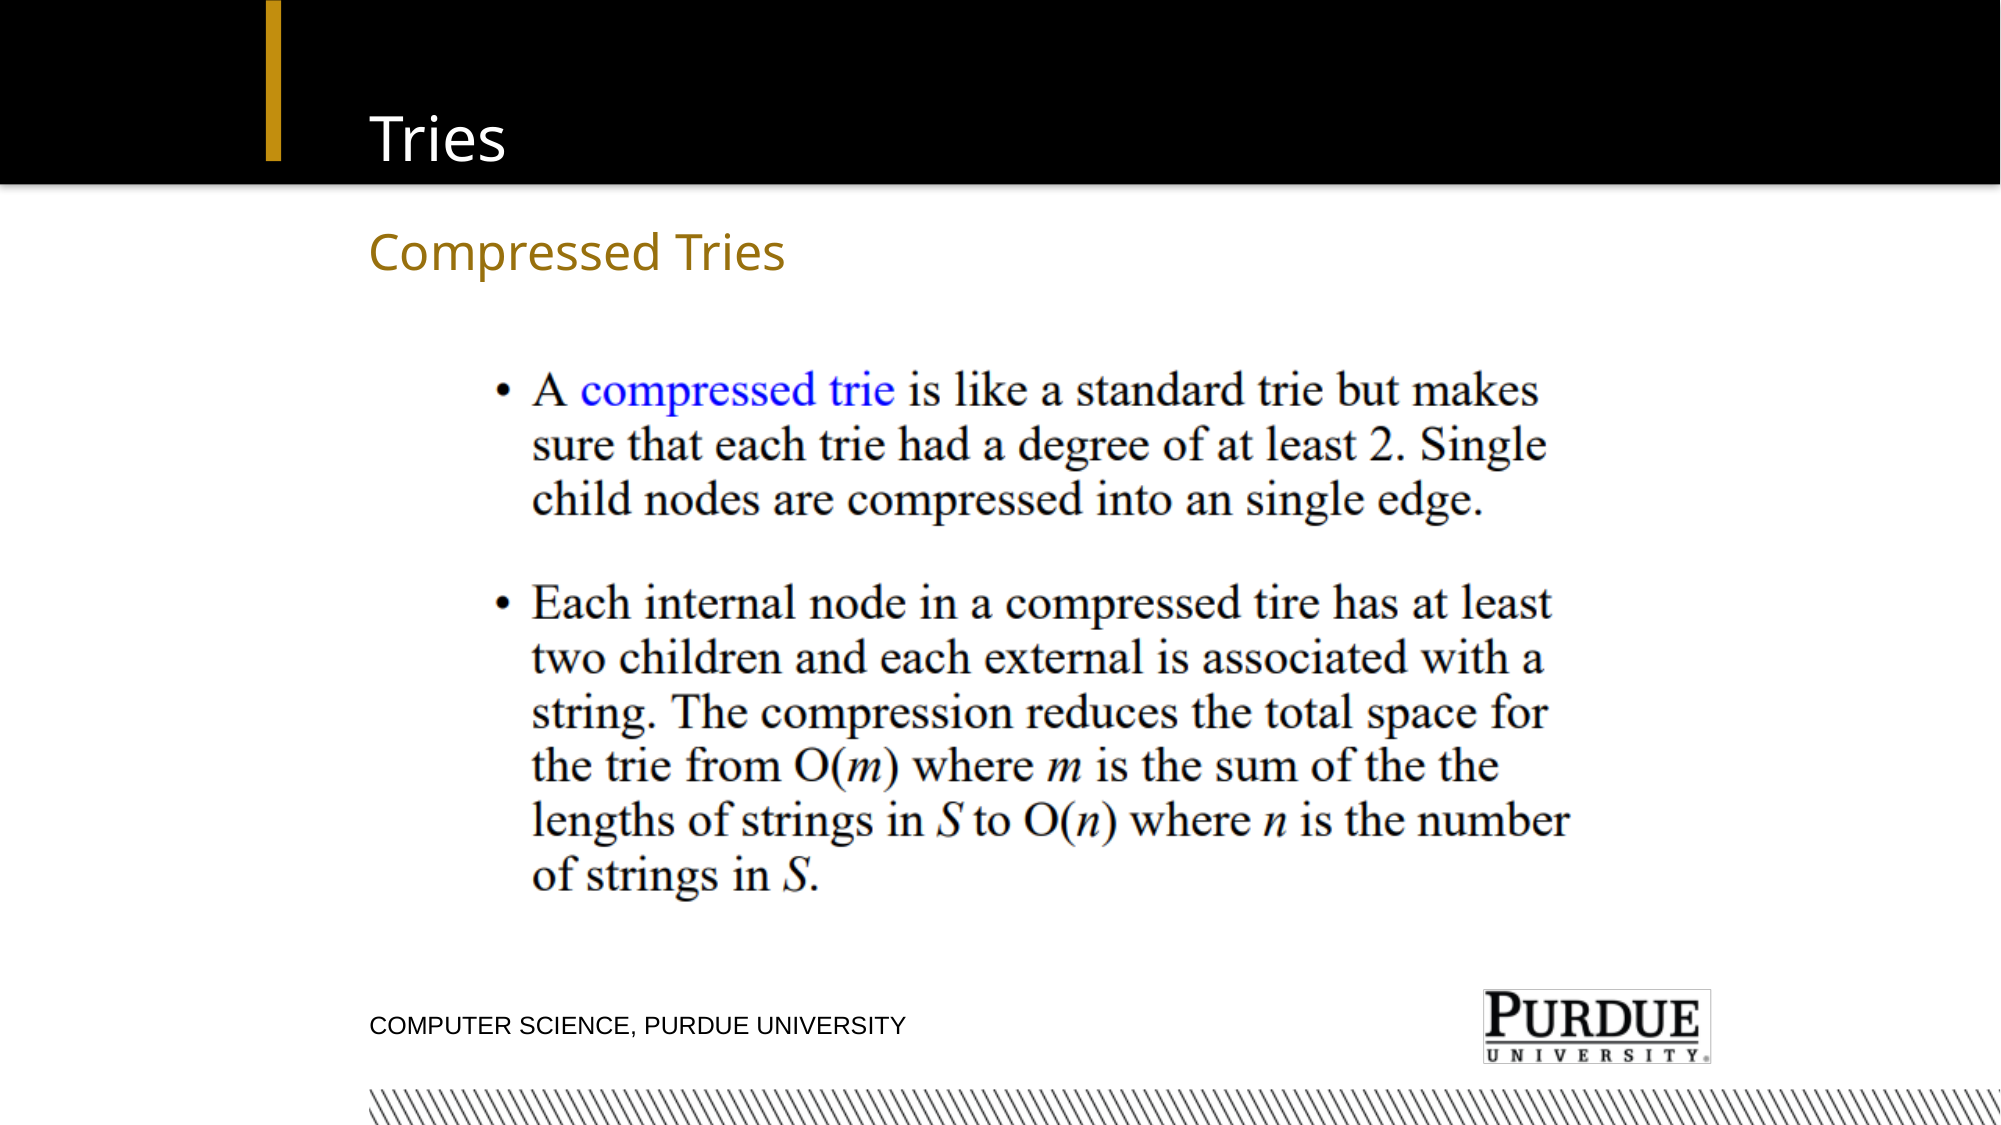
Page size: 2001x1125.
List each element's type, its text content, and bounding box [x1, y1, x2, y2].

list Computer Science, Purdue University [369, 1009, 1375, 1047]
list Compressed Tries [368, 220, 1704, 290]
picture [489, 353, 1583, 547]
title Tries [369, 98, 1704, 186]
picture [489, 566, 1583, 941]
